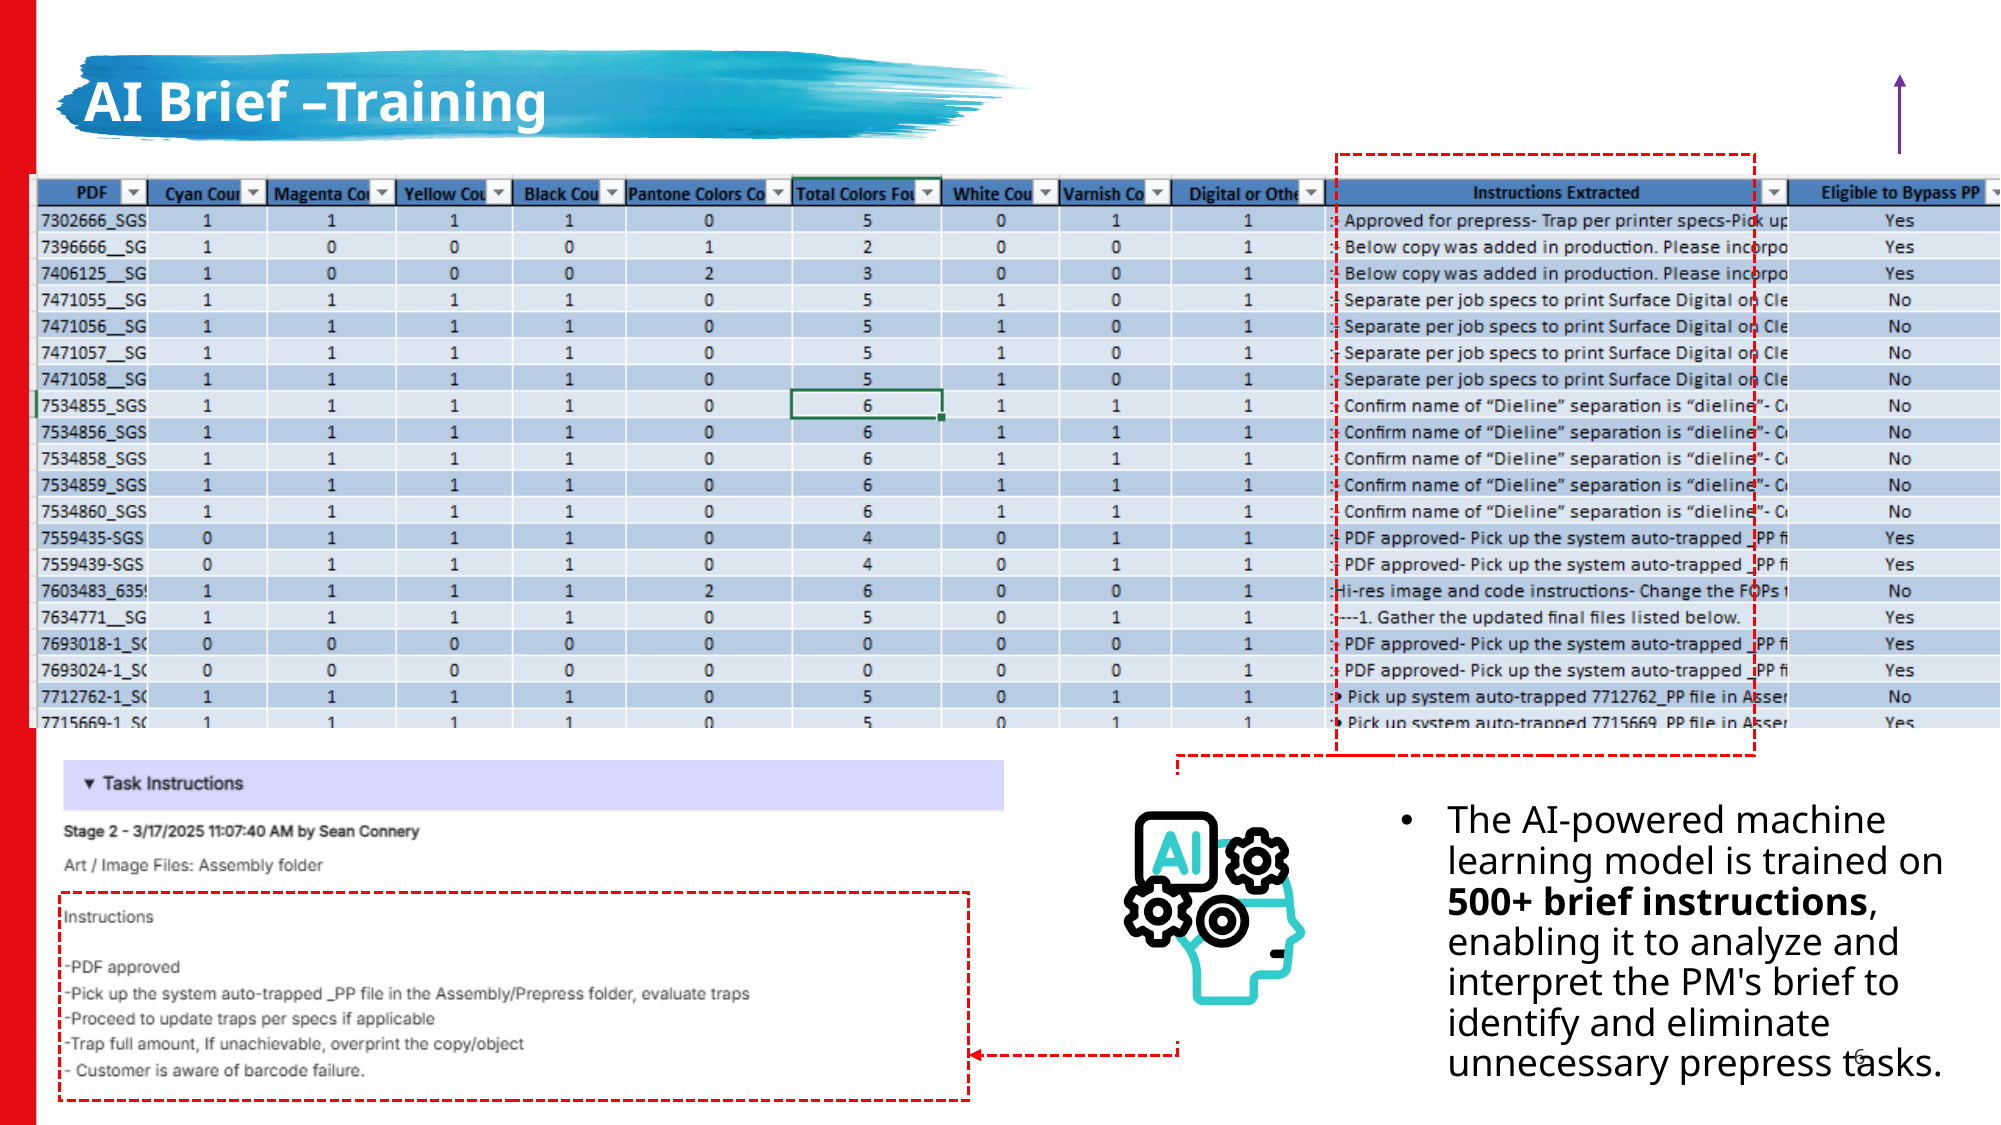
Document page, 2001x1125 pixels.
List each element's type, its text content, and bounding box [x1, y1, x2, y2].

picture [29, 174, 2000, 728]
text_box [1335, 153, 1756, 174]
text_box The AI-powered machine learning model is trained on 500+ brief instructions, enabling it to analyze and interpret the PM's brief to identify and eliminate unnecessary prepress tasks. [1385, 794, 2000, 1093]
text_box [1335, 728, 1756, 757]
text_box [968, 754, 1386, 1056]
picture [56, 45, 1040, 147]
picture [59, 760, 1005, 1125]
picture [1088, 774, 1355, 1041]
